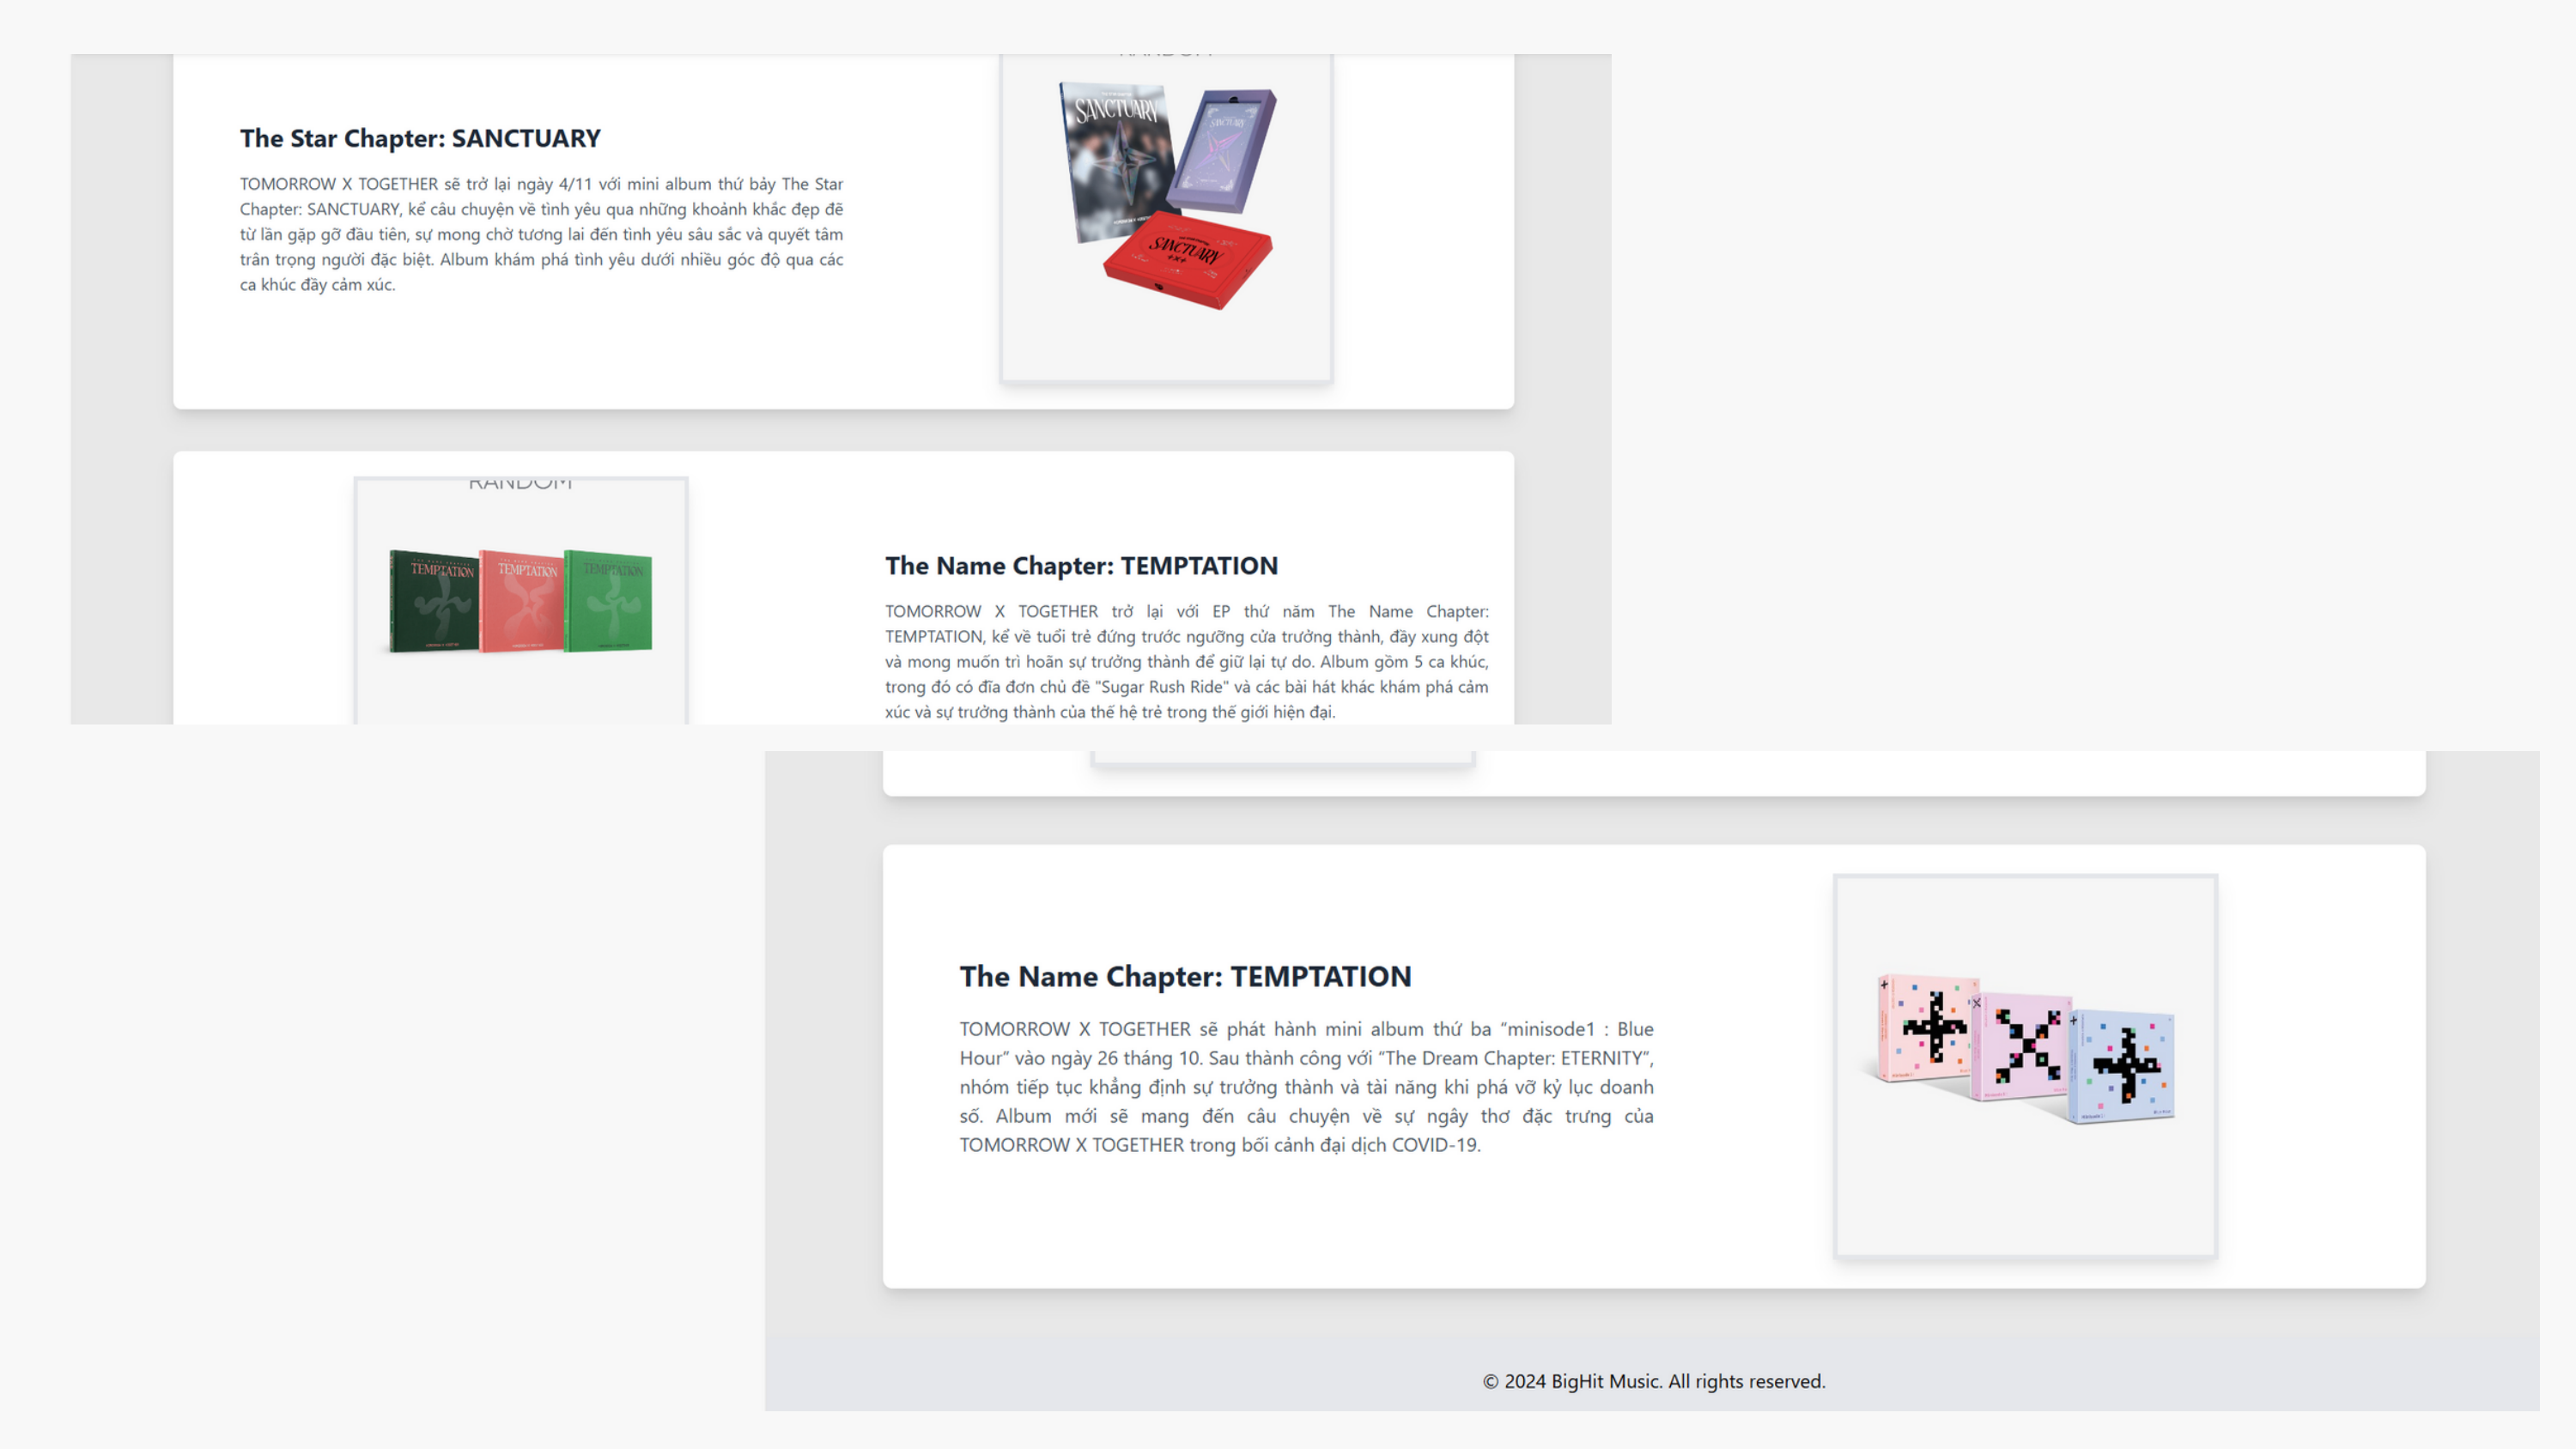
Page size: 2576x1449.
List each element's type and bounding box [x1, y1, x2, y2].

text_box [762, 751, 2540, 1411]
text_box [68, 54, 1612, 724]
